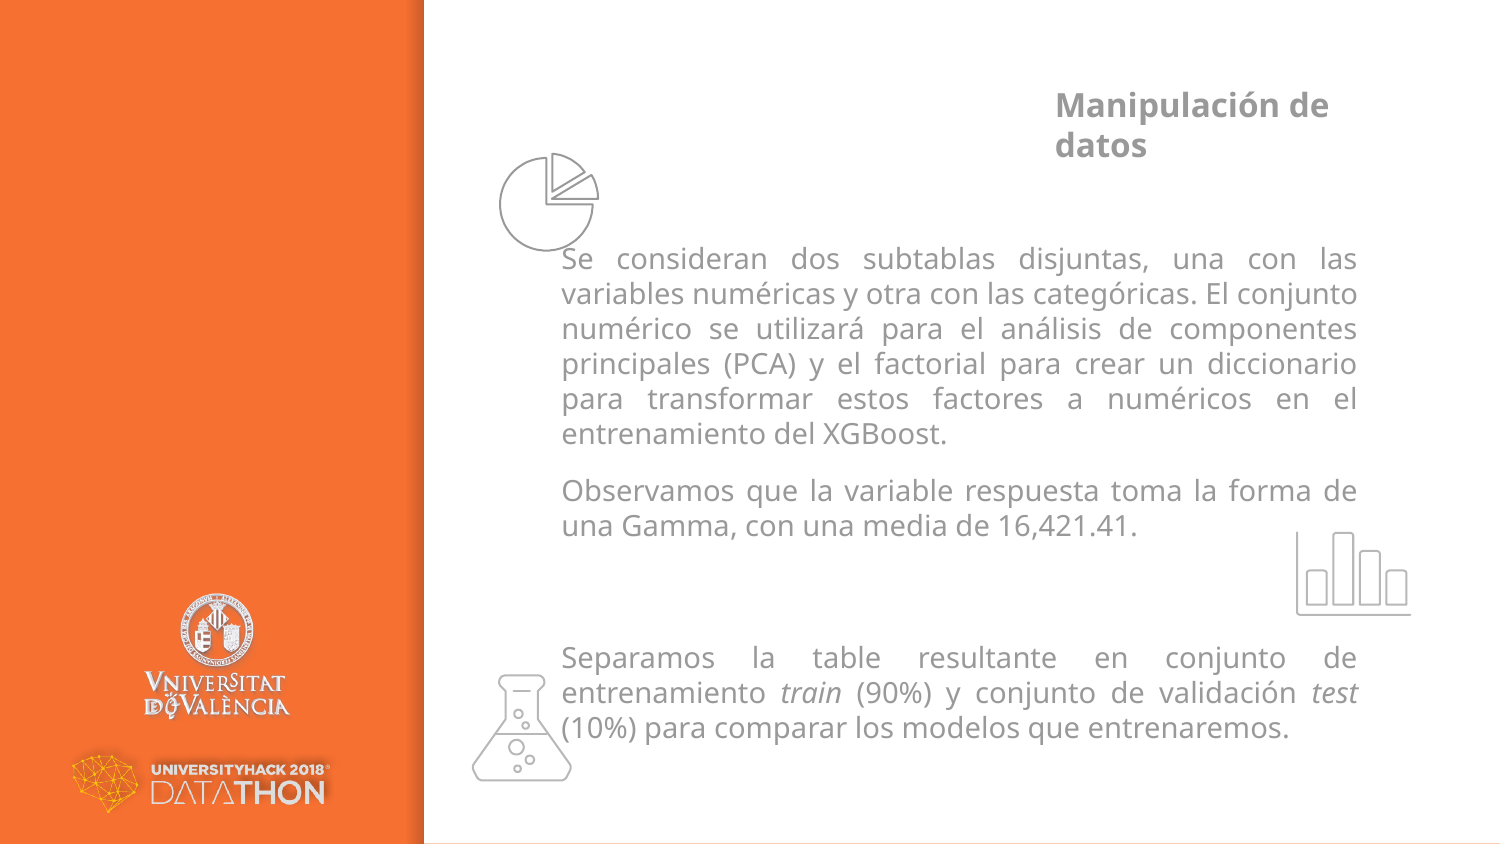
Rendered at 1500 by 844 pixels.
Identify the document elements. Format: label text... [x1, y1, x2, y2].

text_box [472, 675, 571, 781]
text_box Observamos que la variable respuesta toma la forma de una Gamma, con una media de 16,421.41. [546, 457, 1374, 589]
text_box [1296, 532, 1411, 615]
text_box Se consideran dos subtablas disjuntas, una con las variables numéricas y otra con las categóricas. El conjunto numérico se utilizará para el análisis de componentes principales (PCA) y el factorial para crear un diccionario para transformar estos factores a numéricos en el entrenamiento del XGBoost. [546, 225, 1374, 357]
picture [131, 592, 303, 721]
text_box Separamos la table resultante en conjunto de entrenamiento train (90%) y conjunto de validación test (10%) para comparar los modelos que entrenaremos. [546, 624, 1374, 756]
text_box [499, 153, 599, 251]
text_box Manipulación de datos [1039, 69, 1420, 154]
picture [72, 755, 331, 814]
